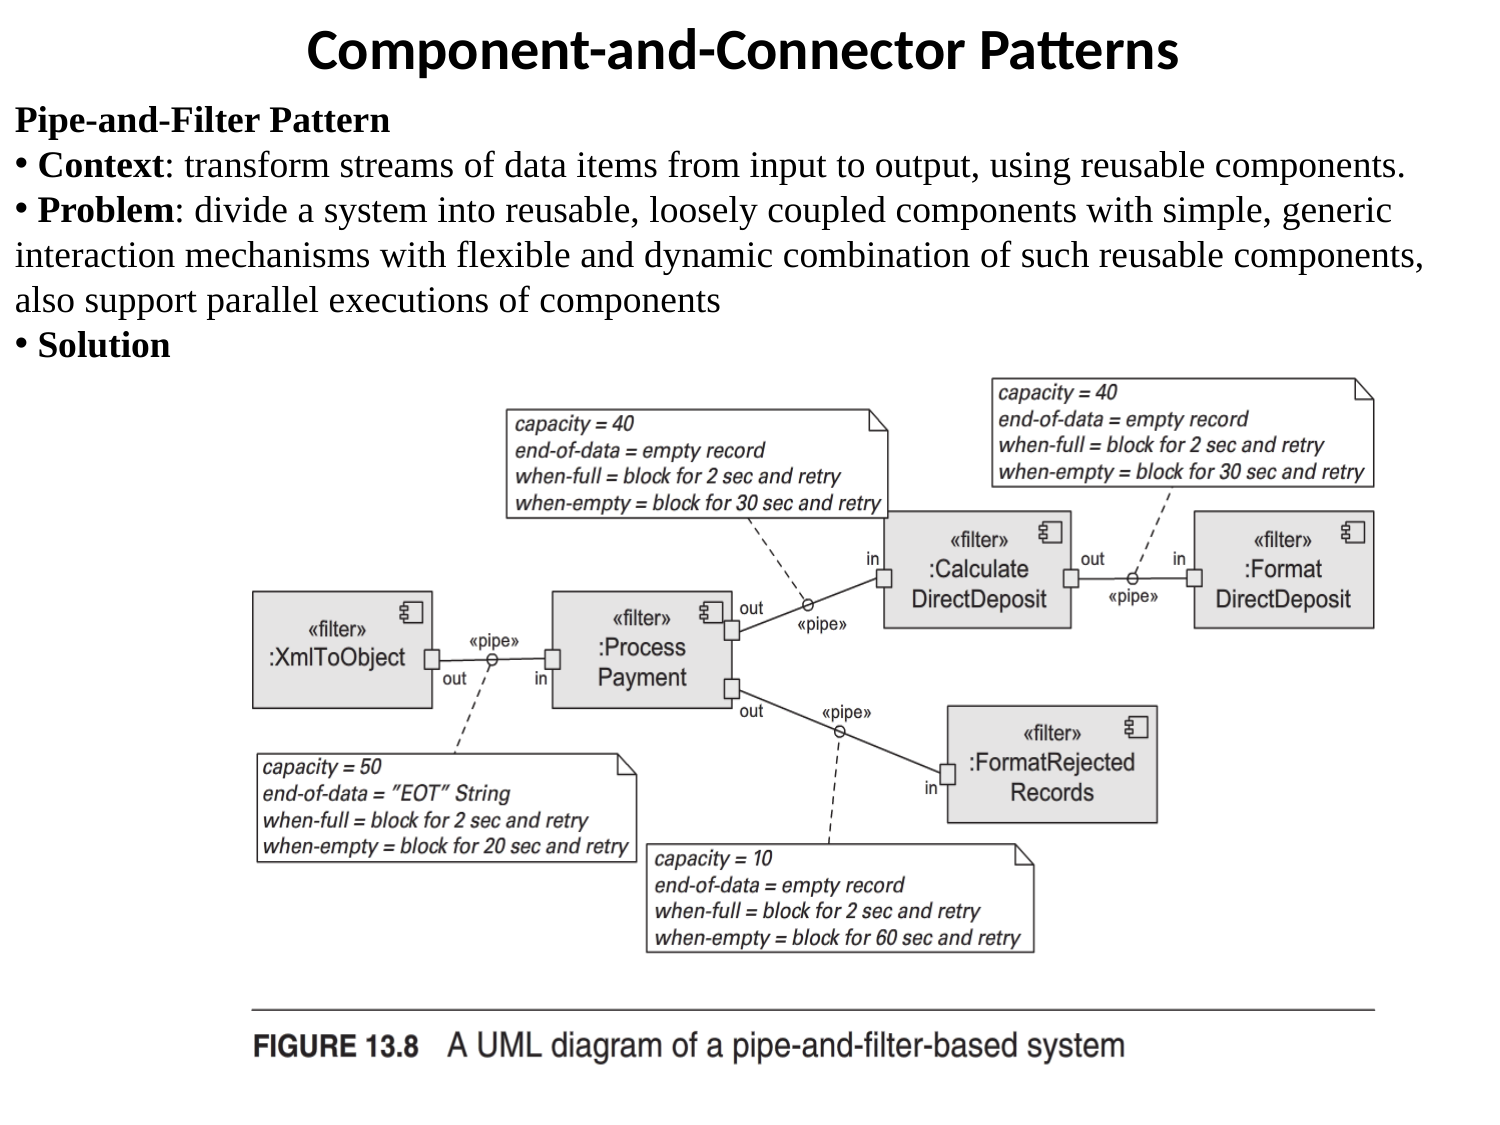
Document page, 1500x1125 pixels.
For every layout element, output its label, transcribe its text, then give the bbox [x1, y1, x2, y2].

title Component-and-Connector Patterns [75, 24, 1425, 68]
text_box Pipe-and-Filter Pattern Context: transform streams of data items from input to output, using reusable components. Problem: divide a system into reusable, loosely coupled components with simple, generic interaction mechanisms with flexible and dynamic combination of such reusable components, also support parallel executions of components Solution [0, 87, 1463, 373]
picture [224, 337, 1389, 1088]
